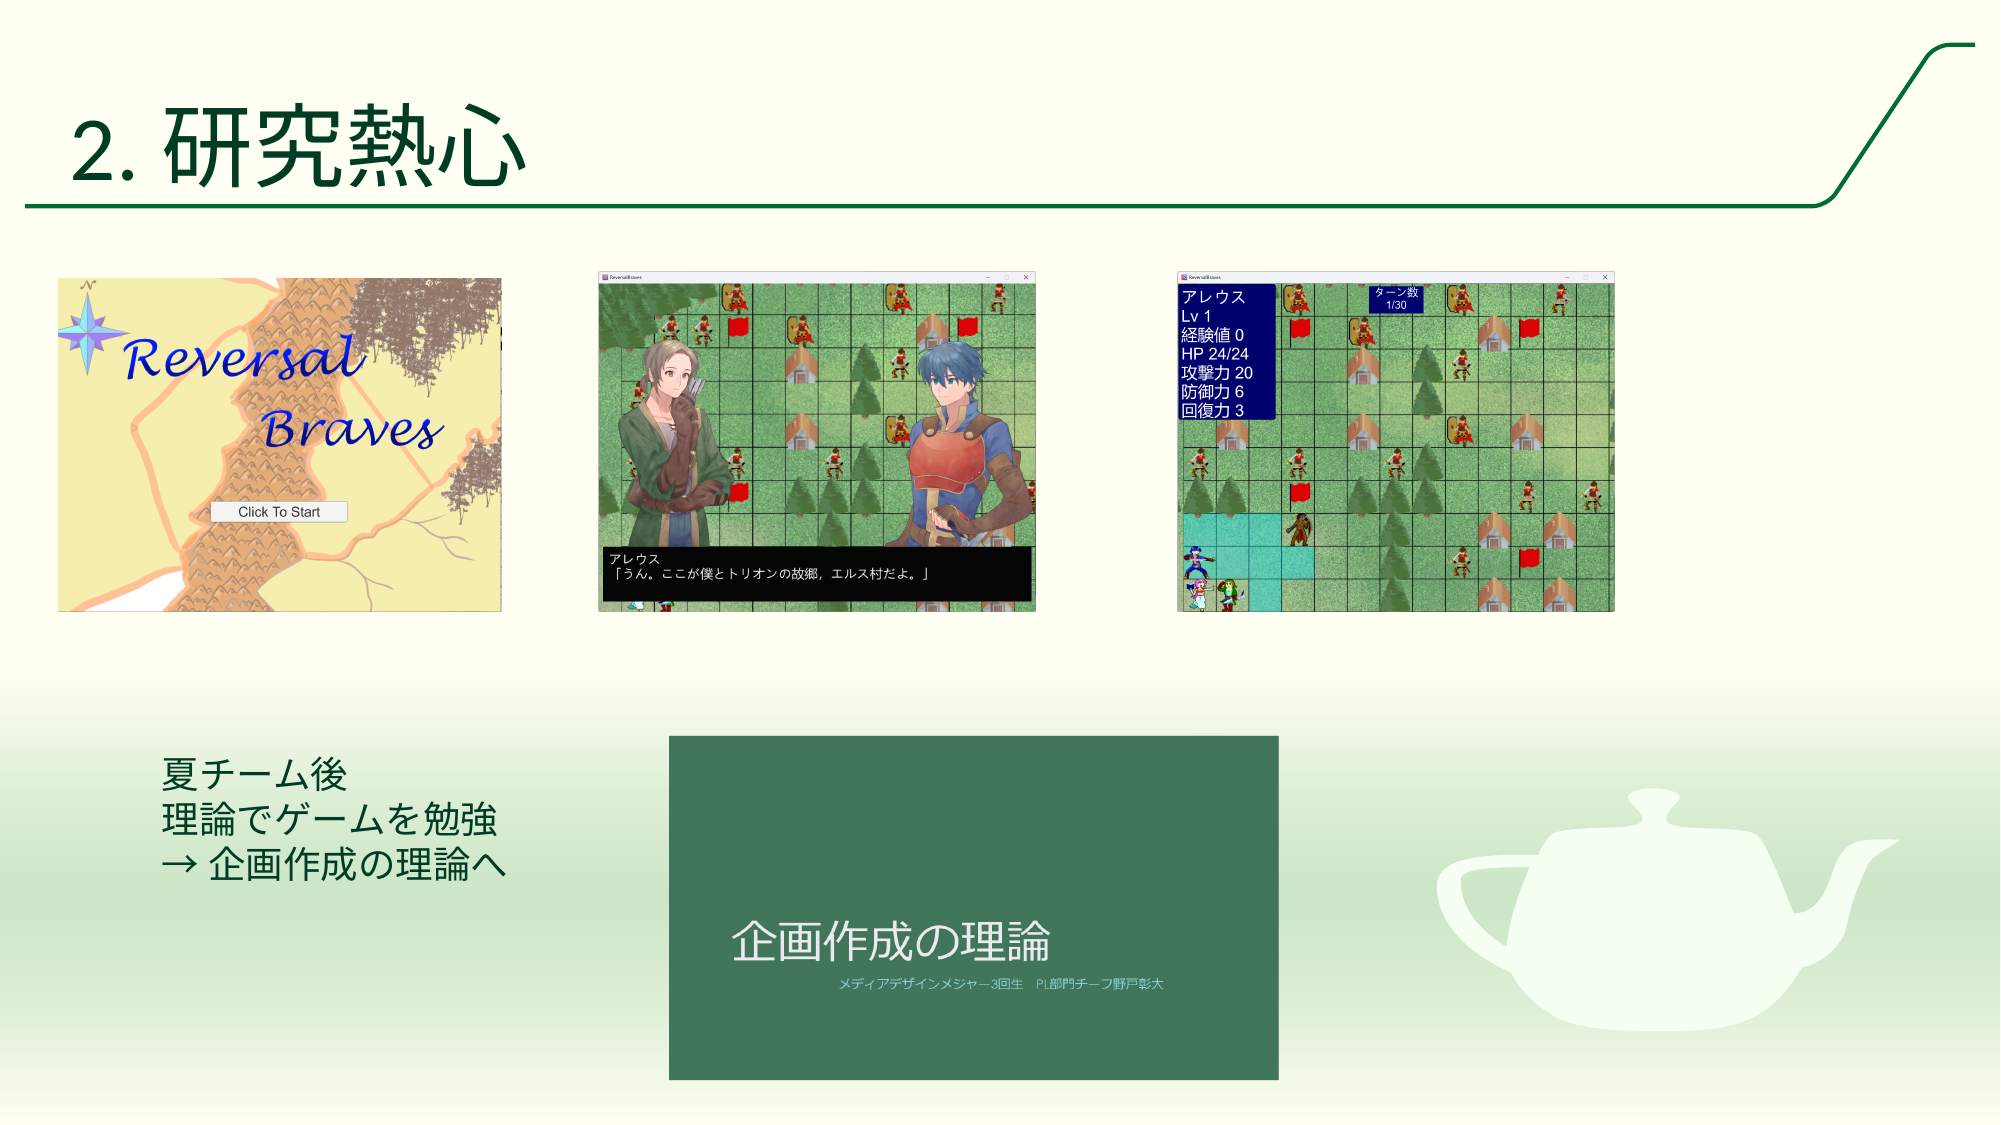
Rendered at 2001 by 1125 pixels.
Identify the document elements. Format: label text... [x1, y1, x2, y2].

picture [598, 271, 1036, 612]
picture [58, 278, 502, 612]
picture [1177, 271, 1615, 612]
title 2.研究熱心 [55, 5, 1827, 209]
text_box 夏チーム後 理論でゲームを勉強 →企画作成の理論へ [147, 744, 524, 984]
picture [669, 735, 1279, 1081]
